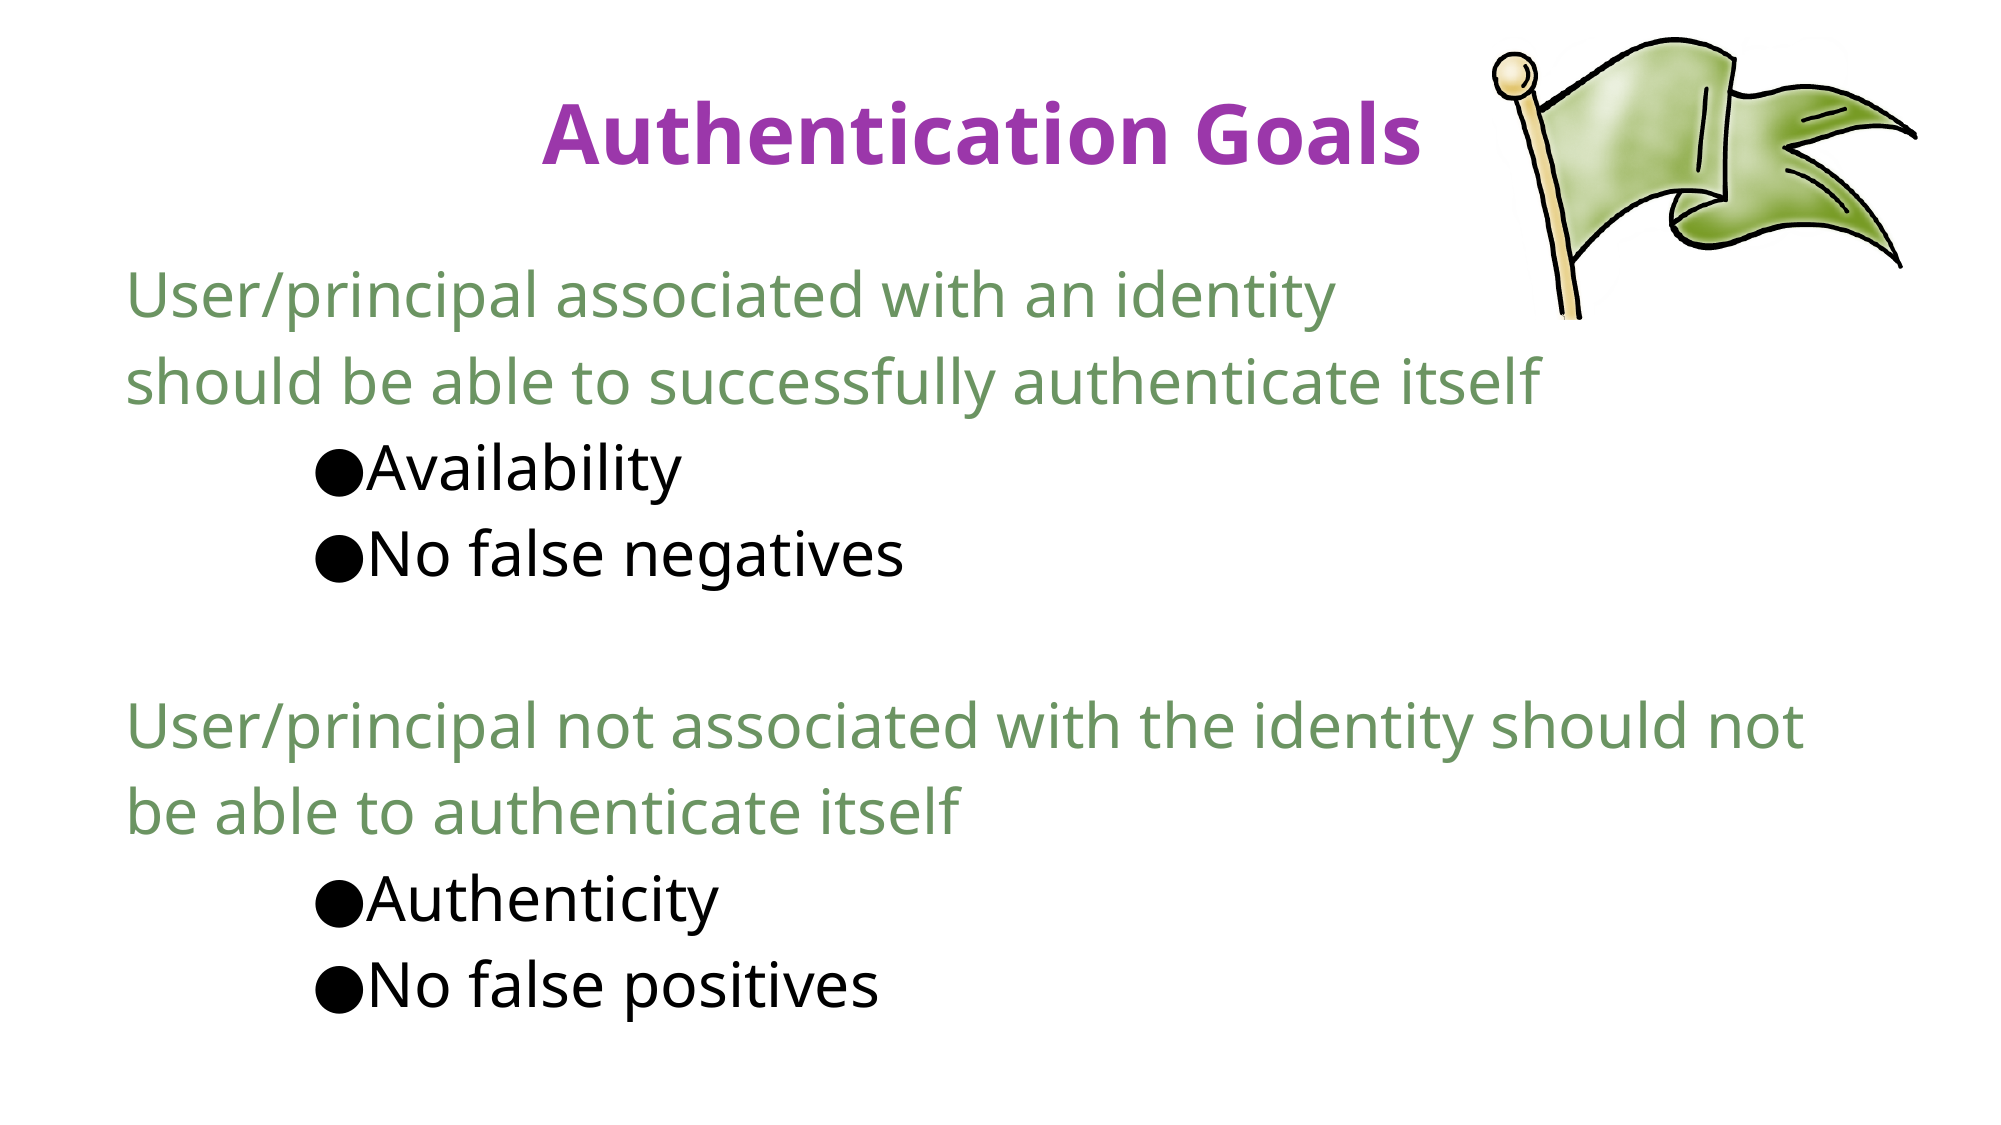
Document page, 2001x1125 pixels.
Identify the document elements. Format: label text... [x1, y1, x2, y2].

list User/principal associated with an identity should be able to successfully authenticate itself Availability No false negatives User/principal not associated with the identity should not be able to authenticate itself Authenticity No false positives [105, 224, 1844, 992]
picture [1492, 37, 1919, 321]
title Authentication Goals [133, 37, 1490, 224]
